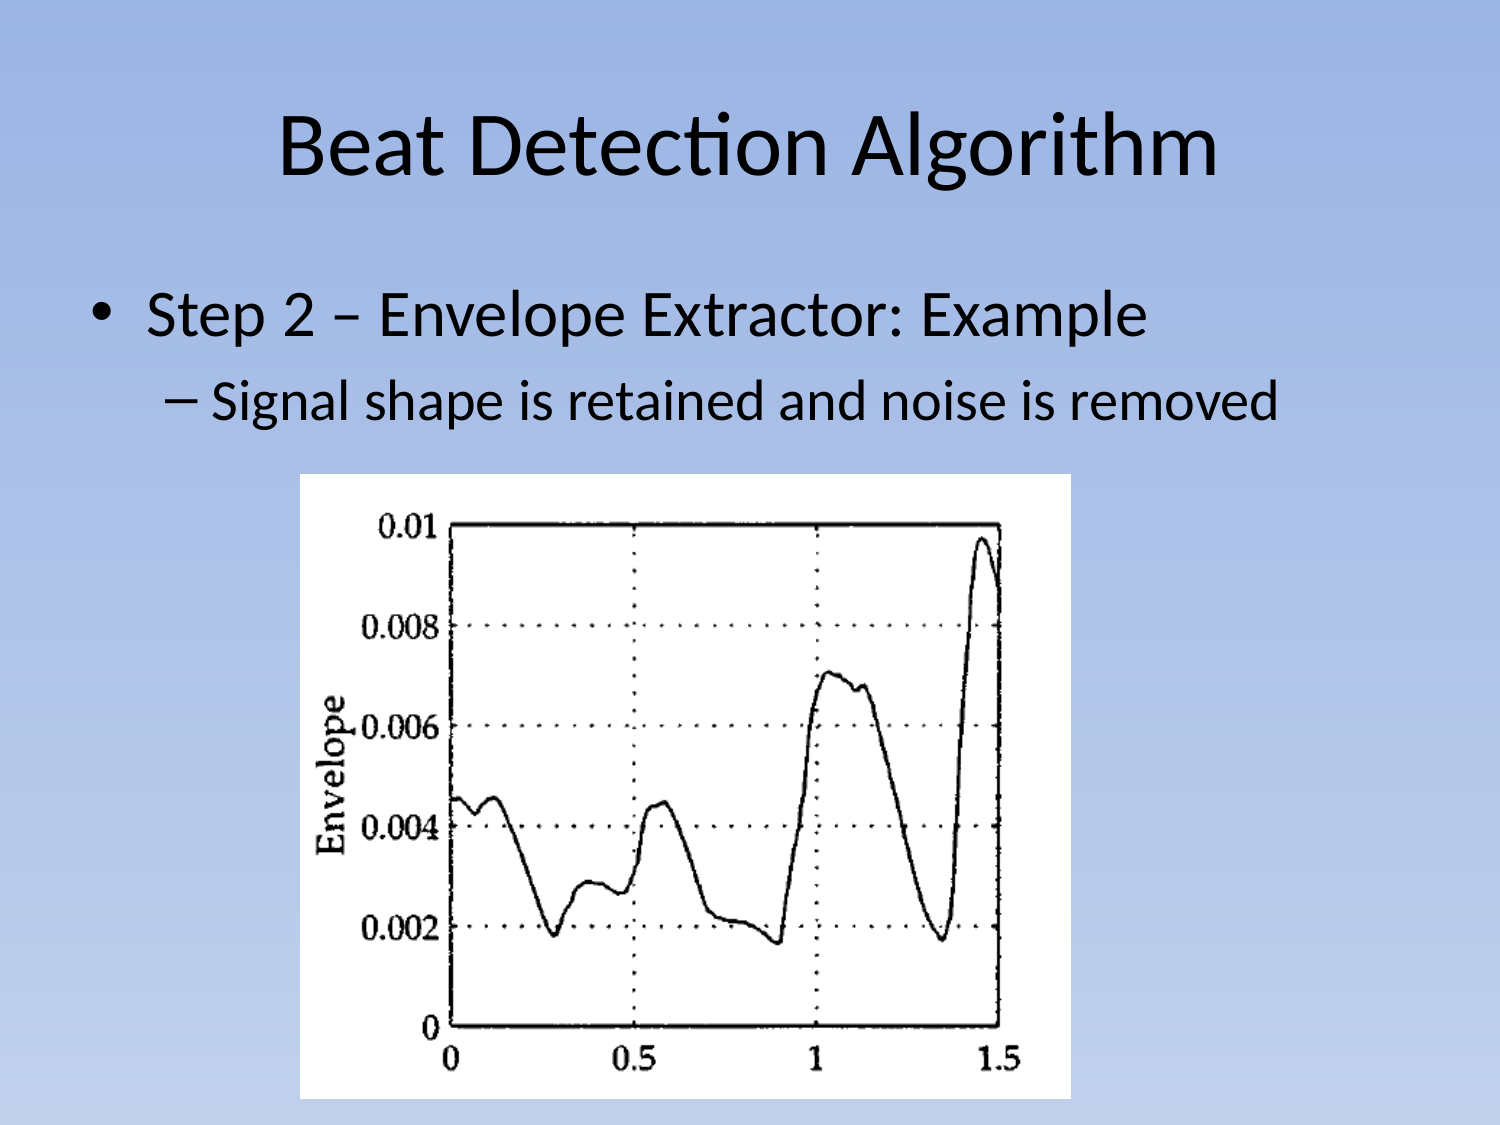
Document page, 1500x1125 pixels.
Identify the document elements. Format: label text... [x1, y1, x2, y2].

picture [299, 474, 1072, 1099]
list Step 2 – Envelope Extractor: Example Signal shape is retained and noise is removed [75, 262, 1425, 1005]
title Beat Detection Algorithm [75, 45, 1425, 233]
